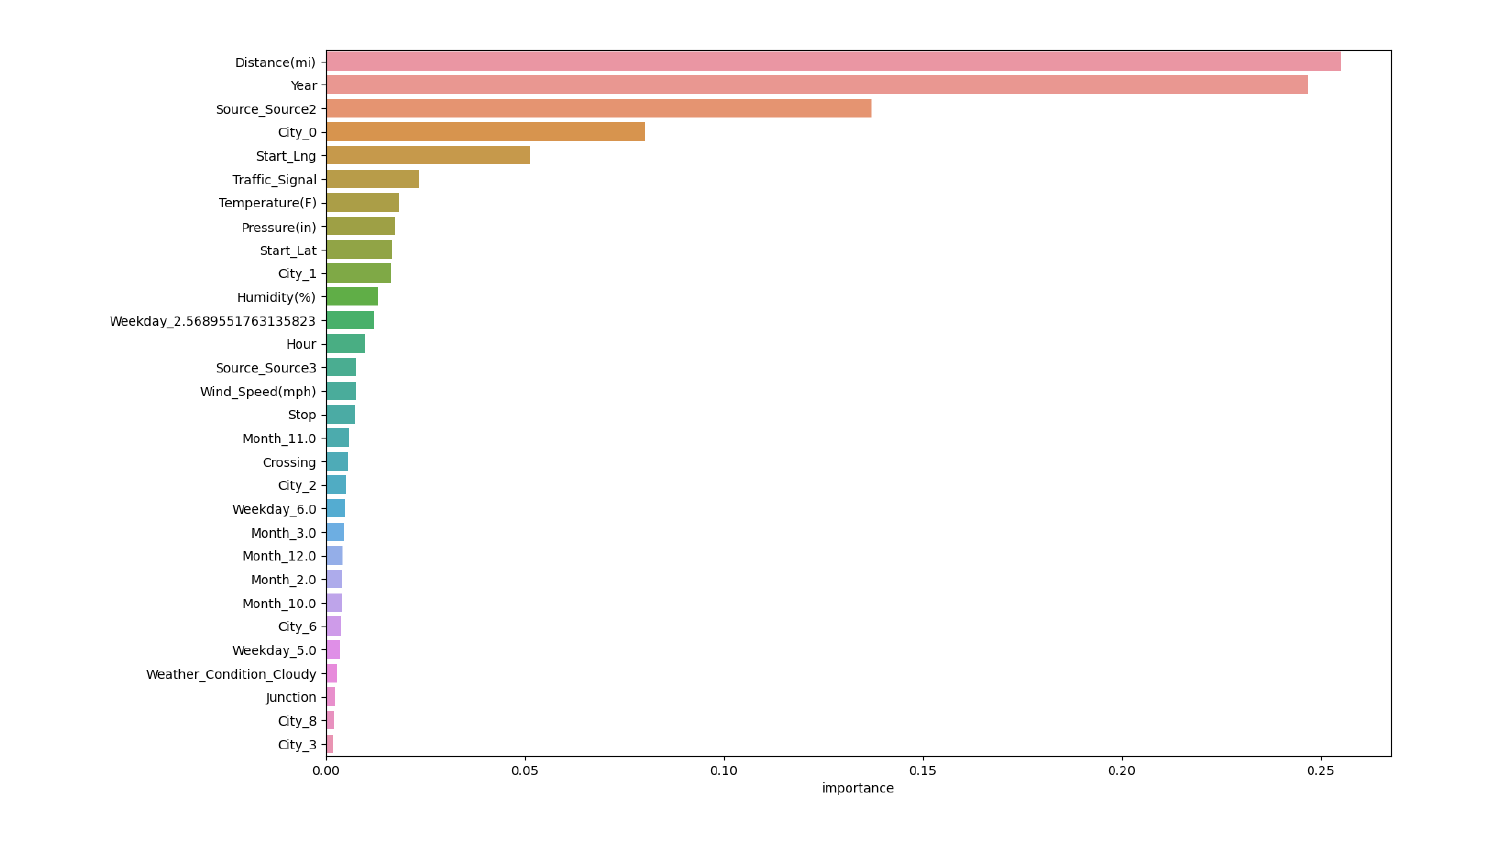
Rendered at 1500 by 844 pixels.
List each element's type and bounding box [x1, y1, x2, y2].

picture [100, 40, 1400, 804]
